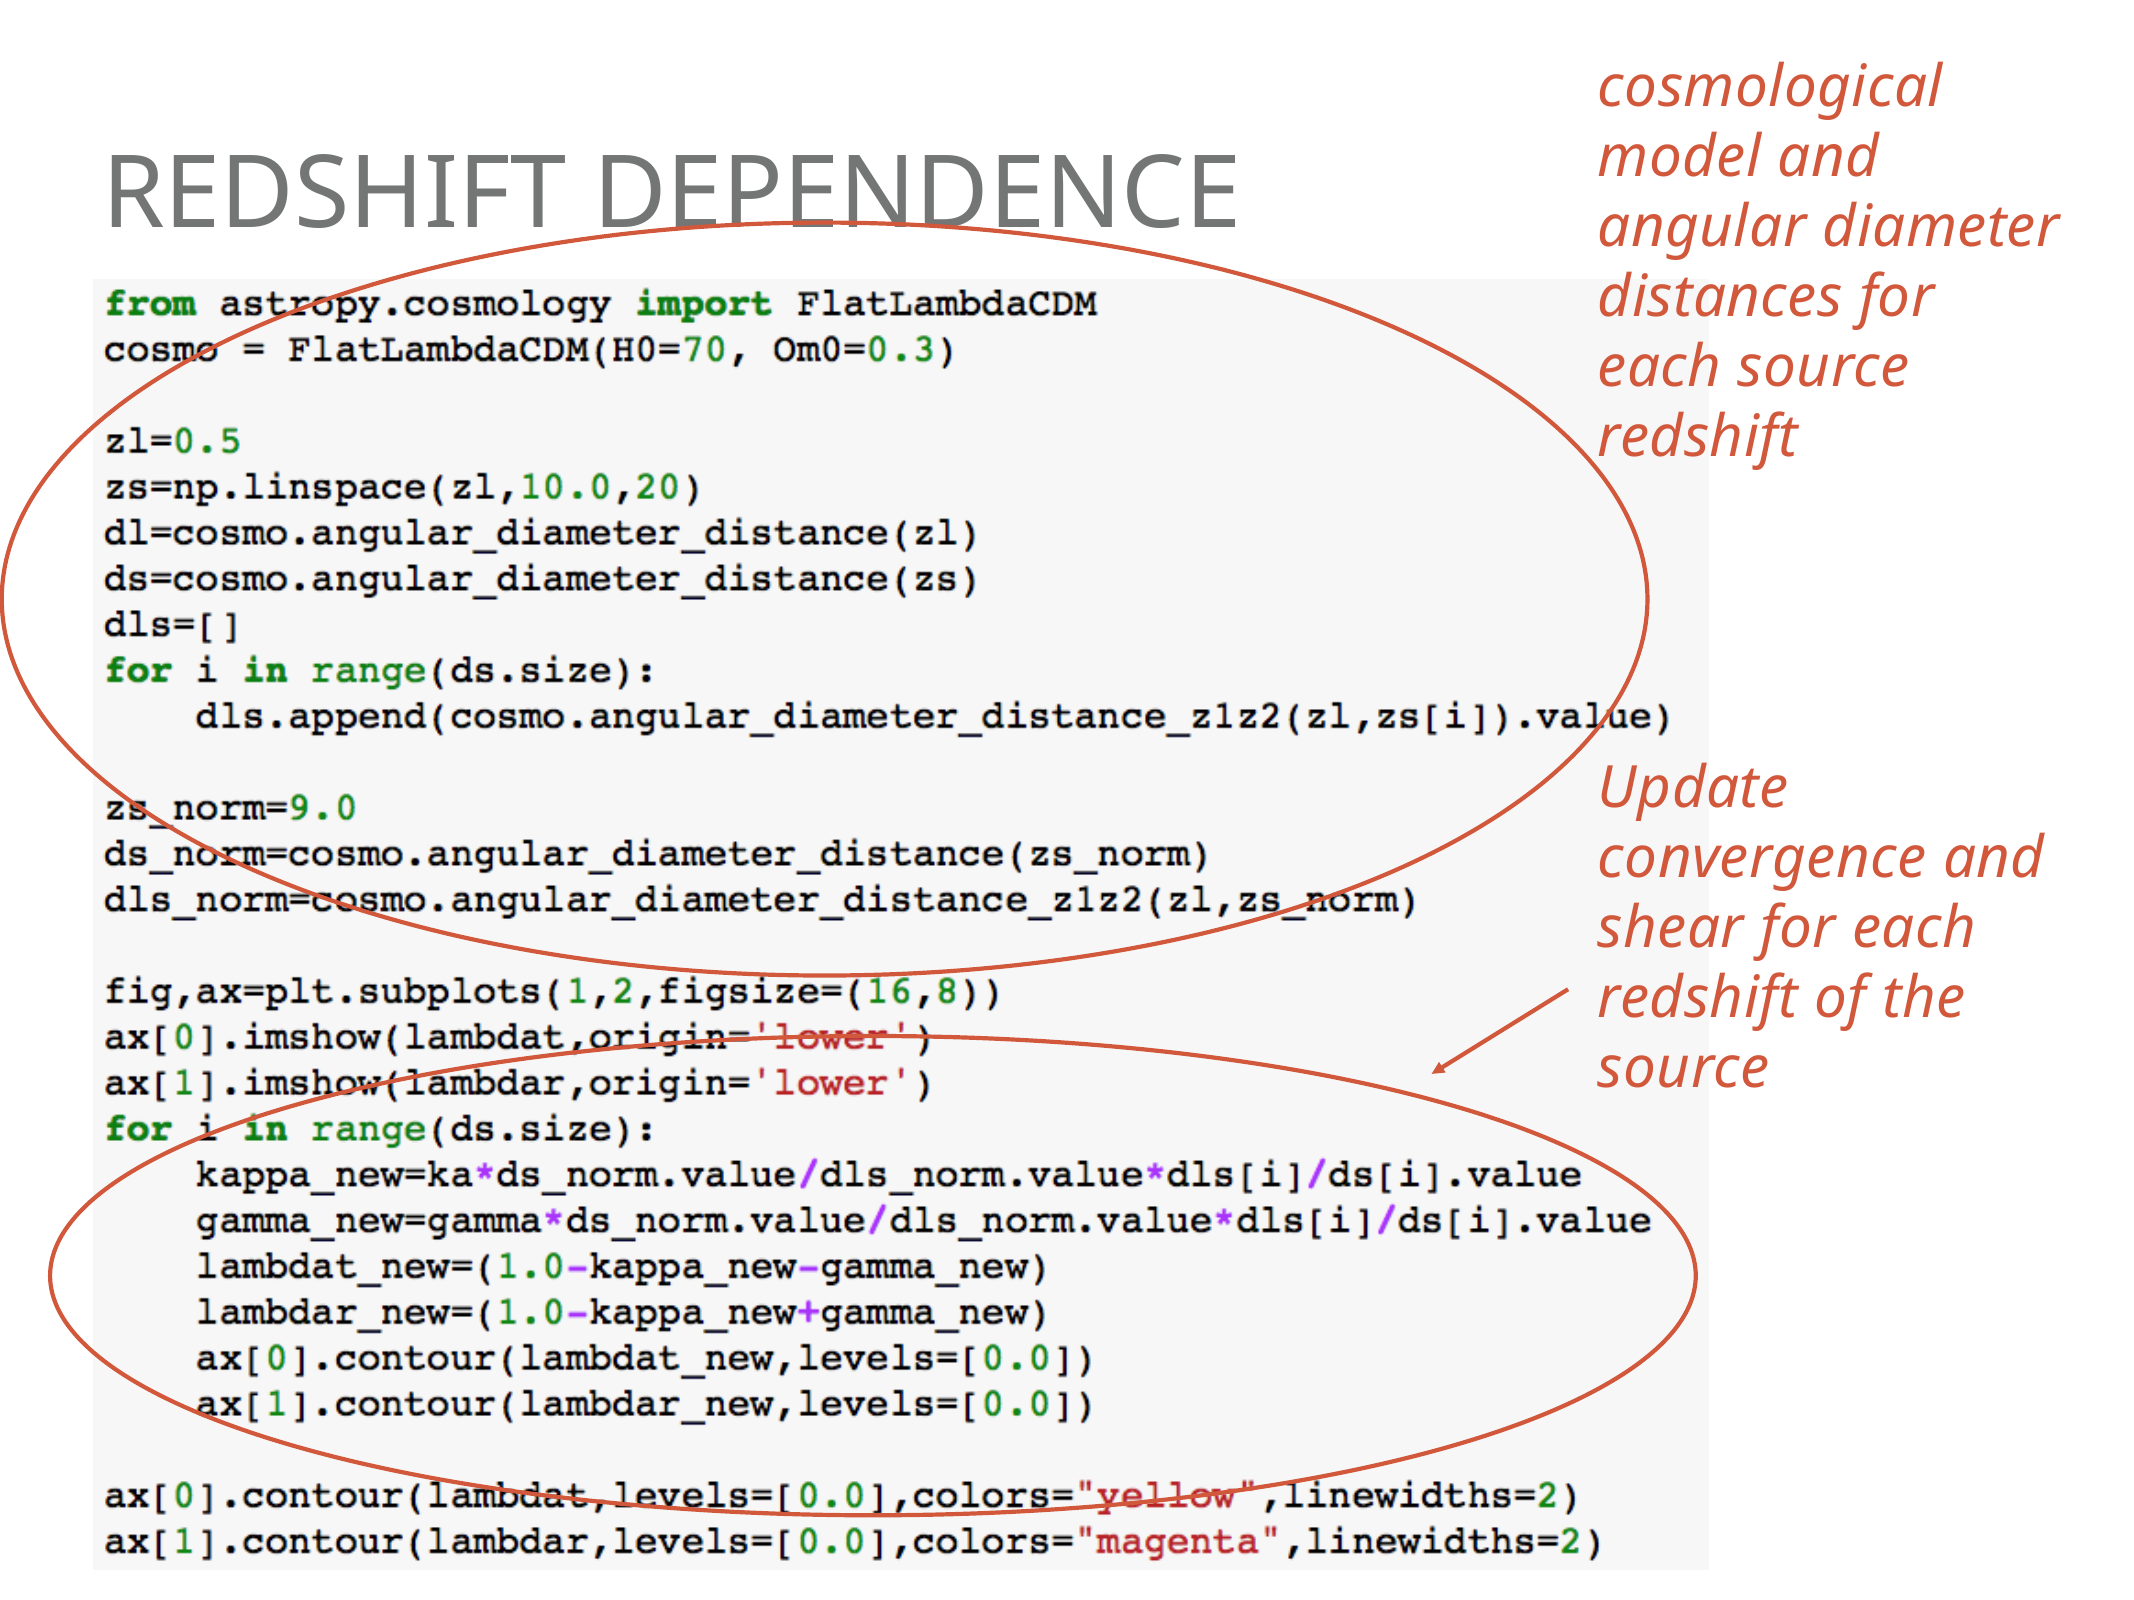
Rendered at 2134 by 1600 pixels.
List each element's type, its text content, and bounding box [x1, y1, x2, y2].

text_box [1, 426, 93, 772]
picture [93, 278, 1709, 1570]
text_box [394, 222, 1255, 278]
title redshift dependence [93, 118, 1589, 238]
text_box cosmological model and angular diameter distances for each source redshift [1589, 40, 2073, 477]
text_box Update convergence and shear for each redshift of the source [1709, 741, 2073, 1108]
text_box [50, 1199, 93, 1353]
